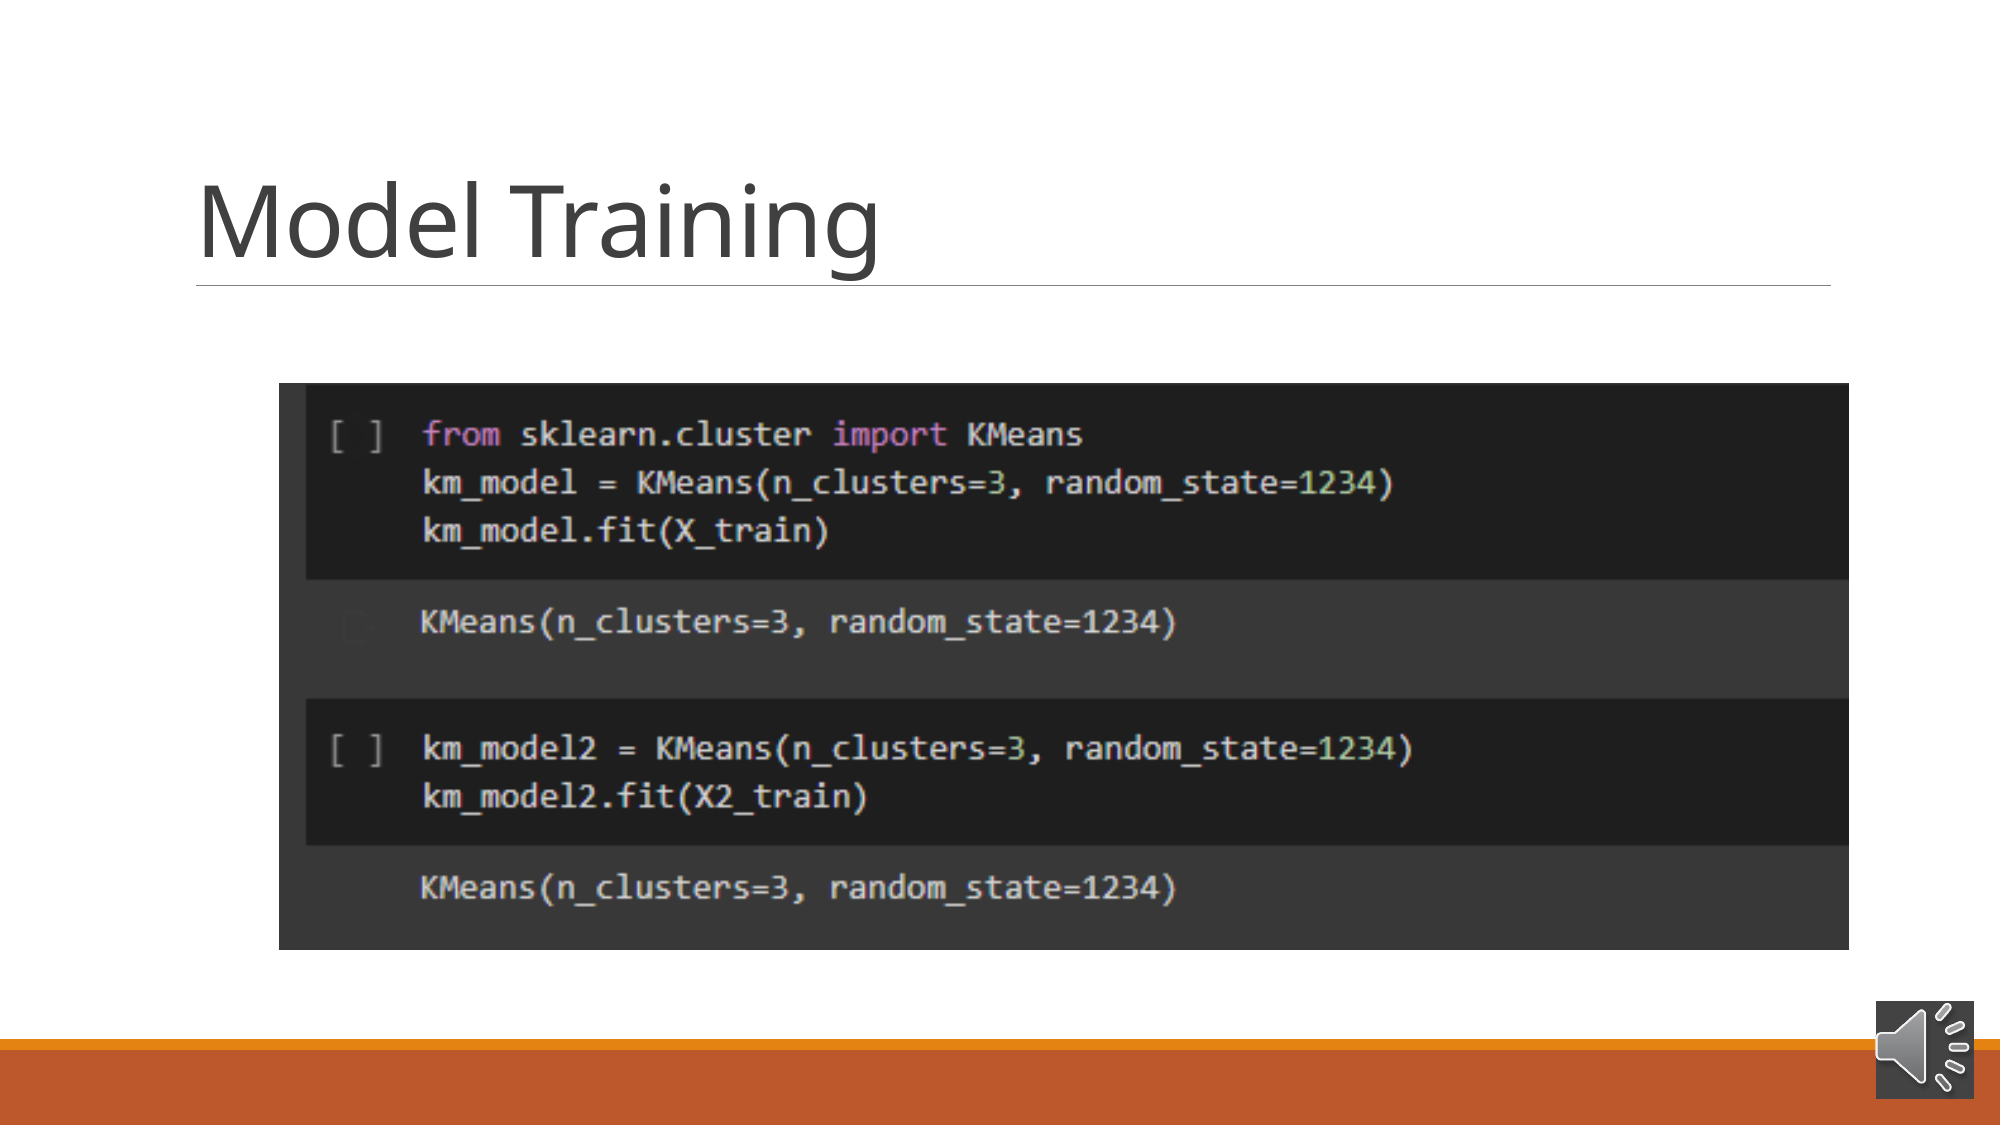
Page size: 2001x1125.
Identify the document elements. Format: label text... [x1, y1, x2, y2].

title Model Training [180, 47, 1830, 285]
picture [1874, 999, 1976, 1101]
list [278, 382, 1849, 950]
